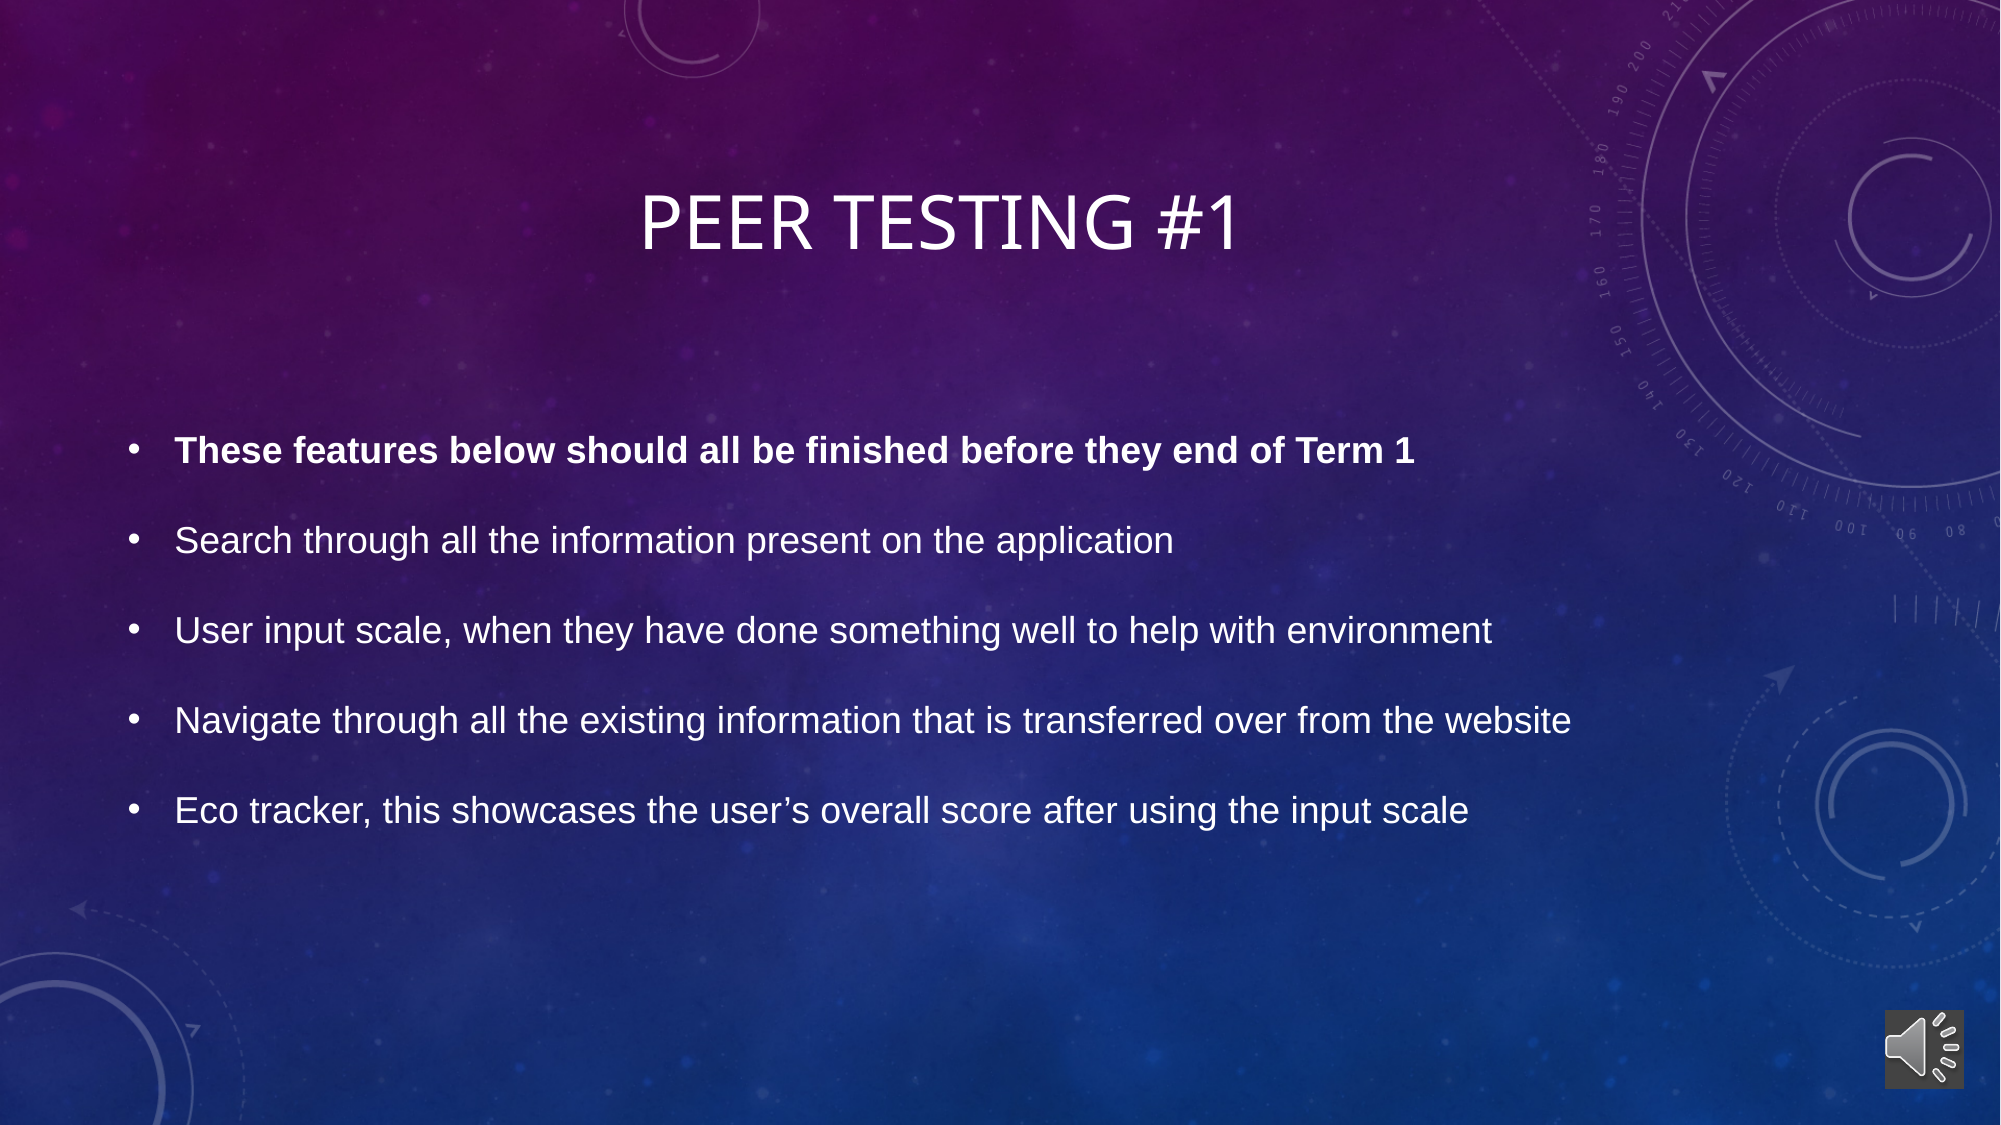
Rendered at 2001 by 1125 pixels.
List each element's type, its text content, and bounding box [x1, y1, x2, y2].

list These features below should all be finished before they end of Term 1 Search through all the information present on the application User input scale, when they have done something well to help with environment Navigate through all the existing information that is transferred over from the website Eco tracker, this showcases the user’s overall score after using the input scale [112, 351, 1775, 950]
picture [0, 0, 2001, 1125]
title Peer Testing #1 [112, 99, 1775, 339]
